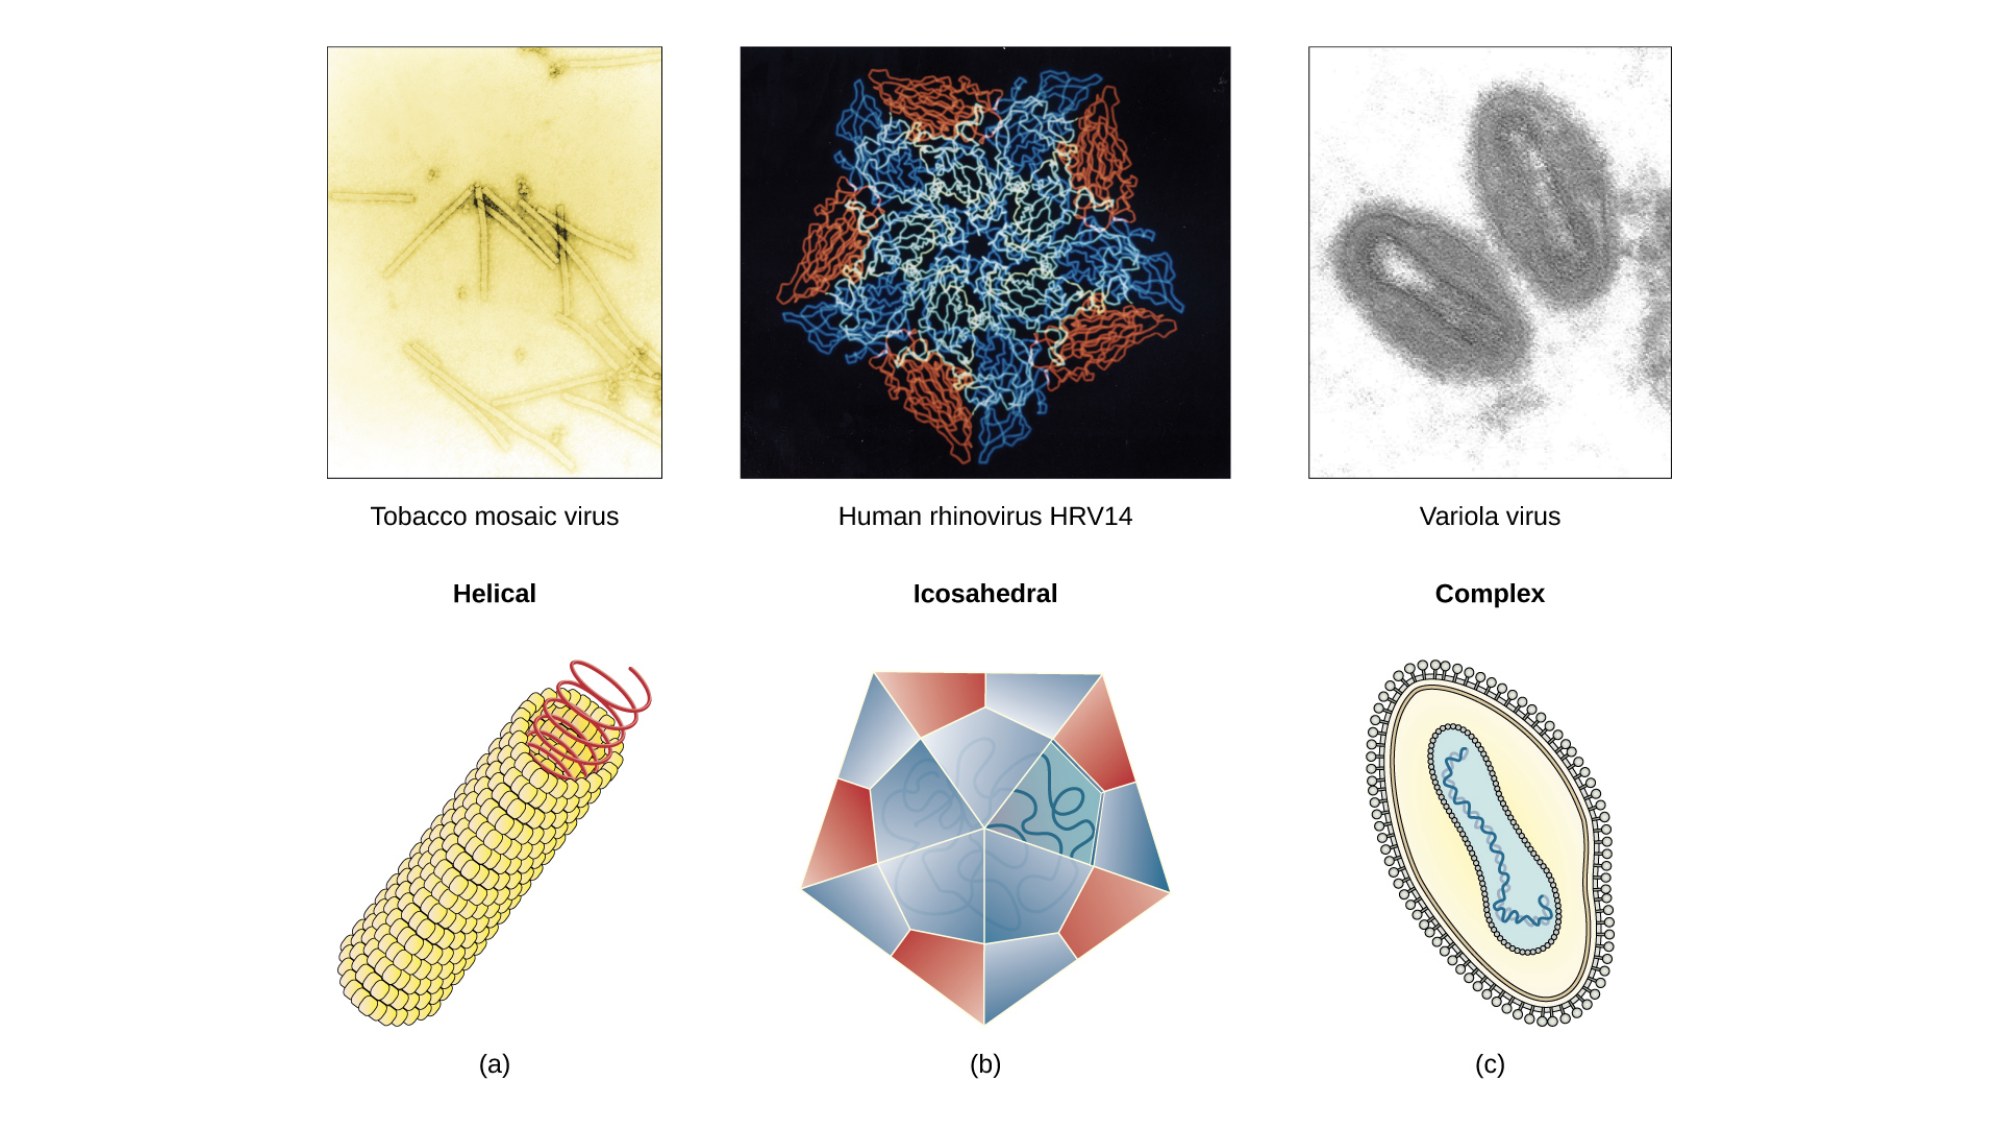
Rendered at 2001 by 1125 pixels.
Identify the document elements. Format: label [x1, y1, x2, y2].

picture [326, 45, 1674, 1080]
